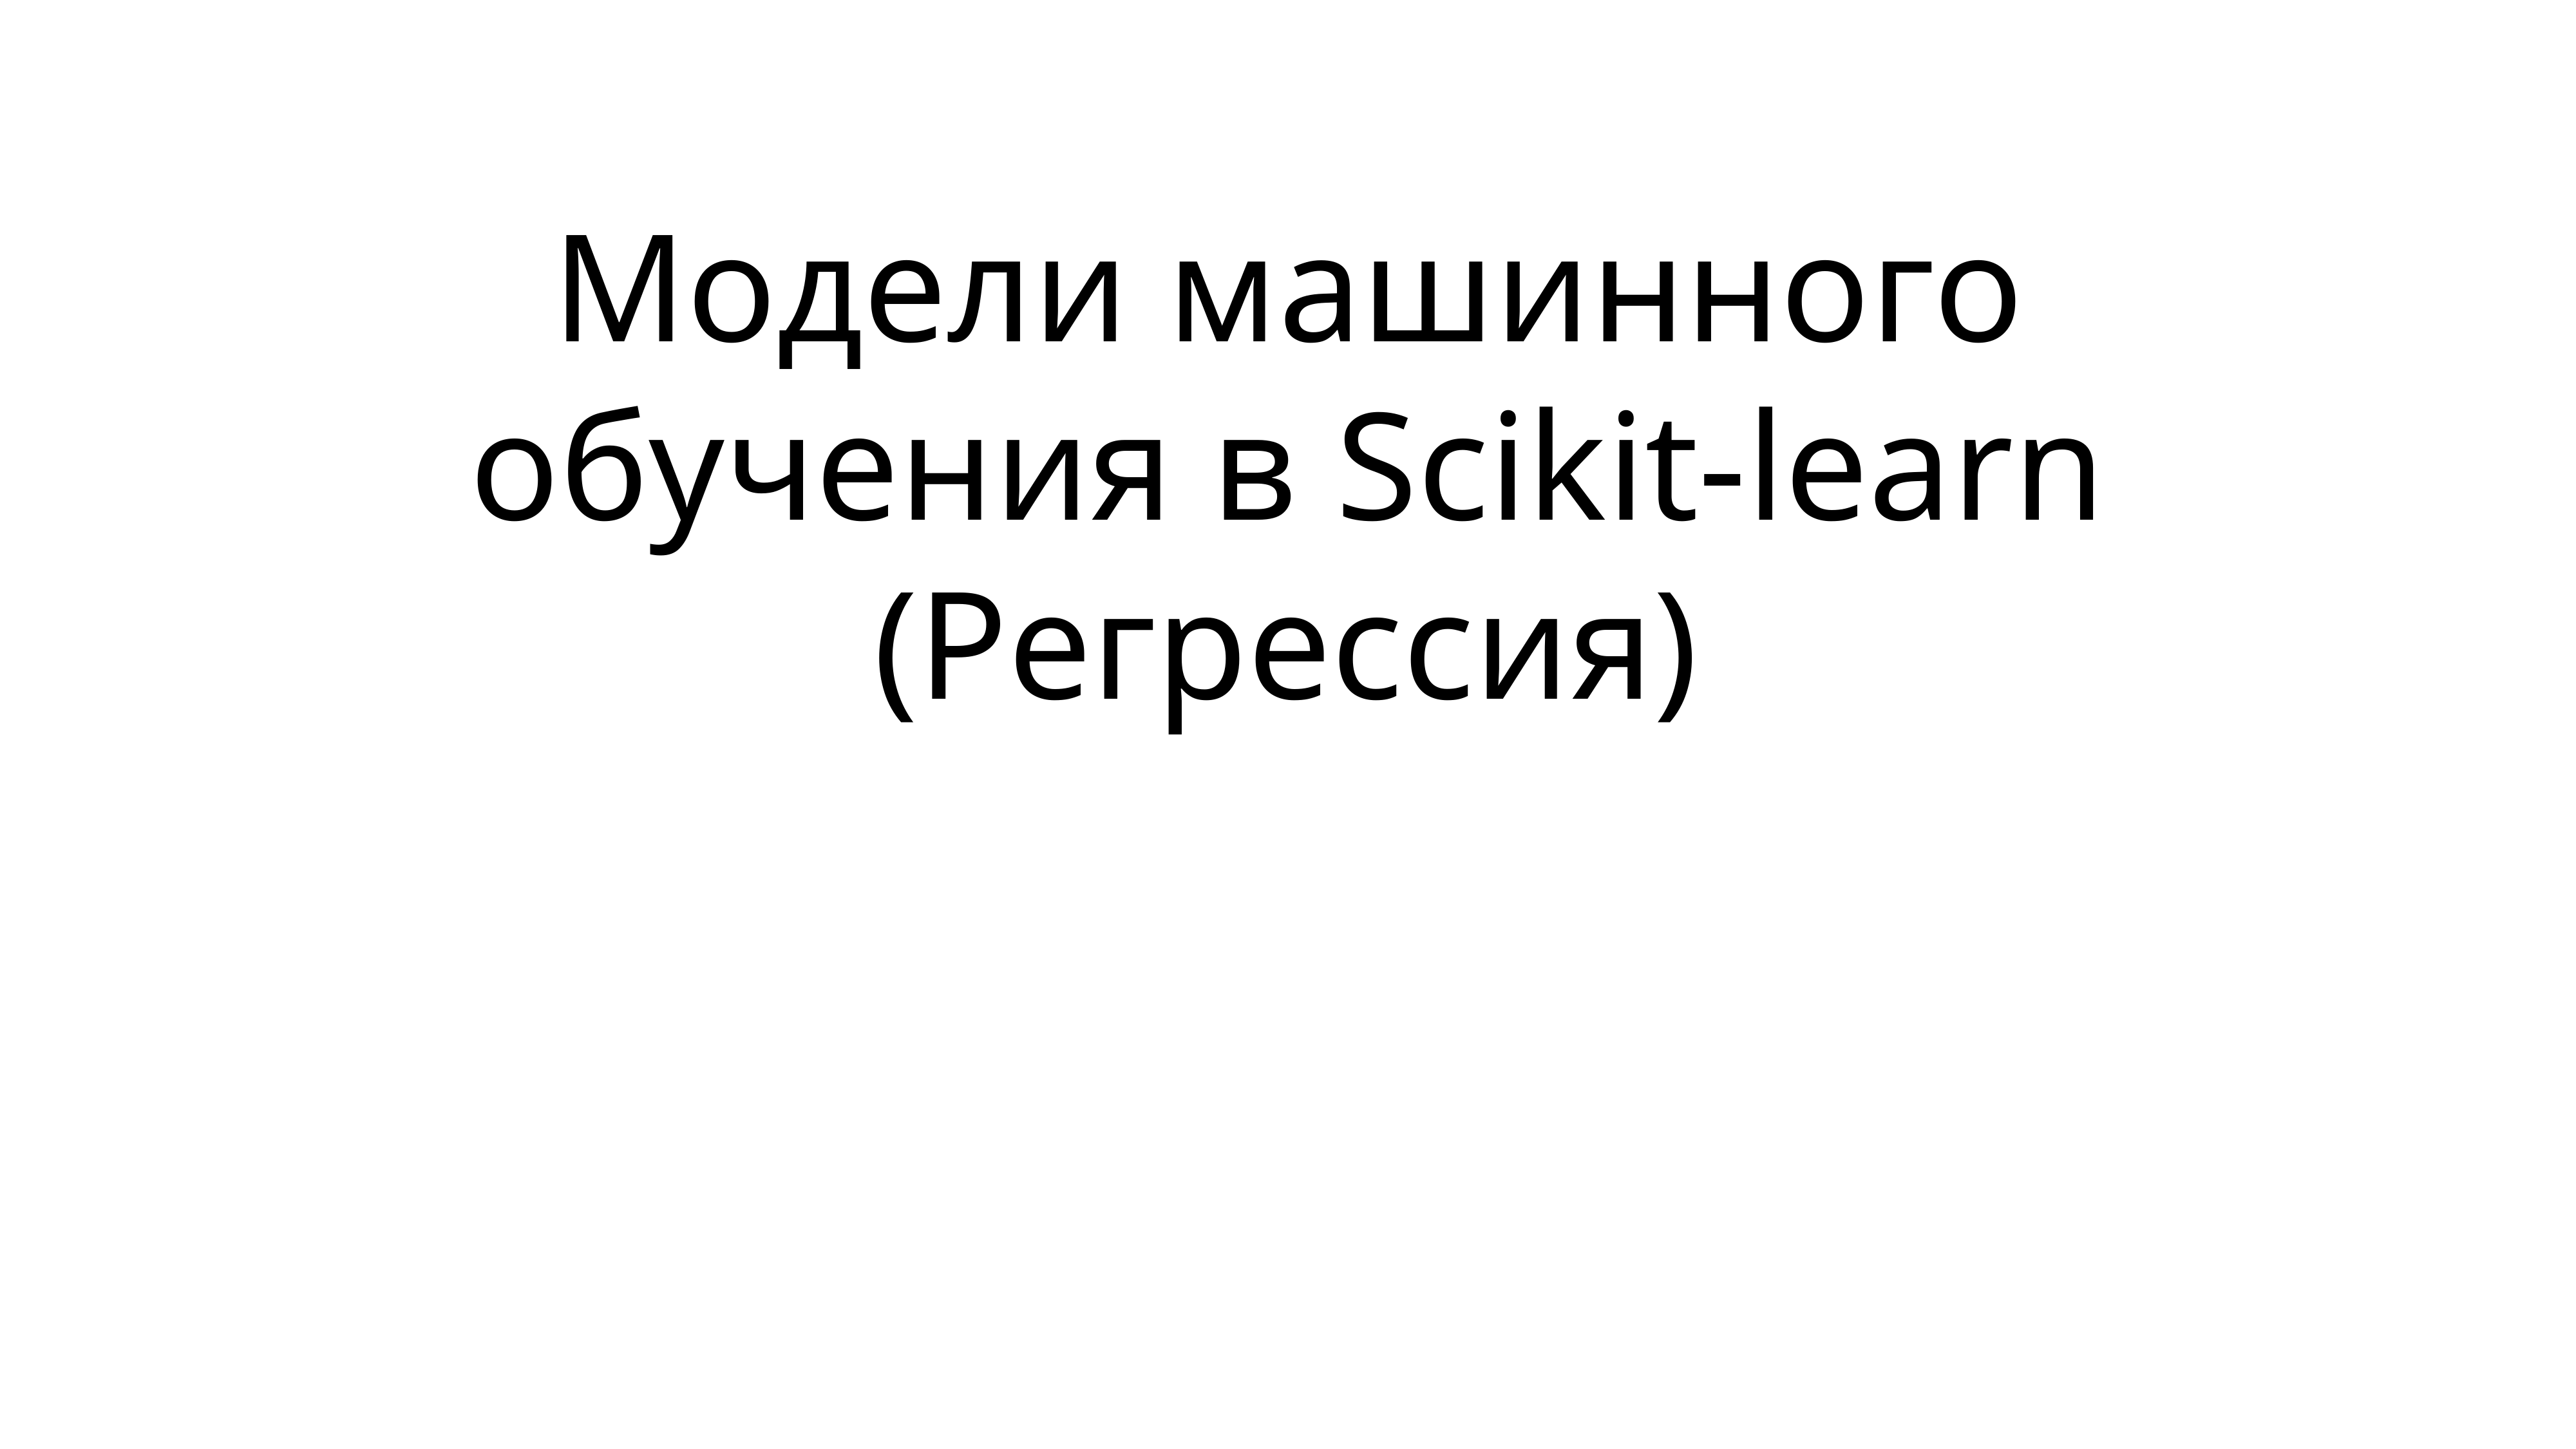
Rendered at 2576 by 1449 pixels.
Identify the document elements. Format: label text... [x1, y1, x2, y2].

title Модели машинного обучения в Scikit-learn (Регрессия) [187, 242, 2389, 735]
